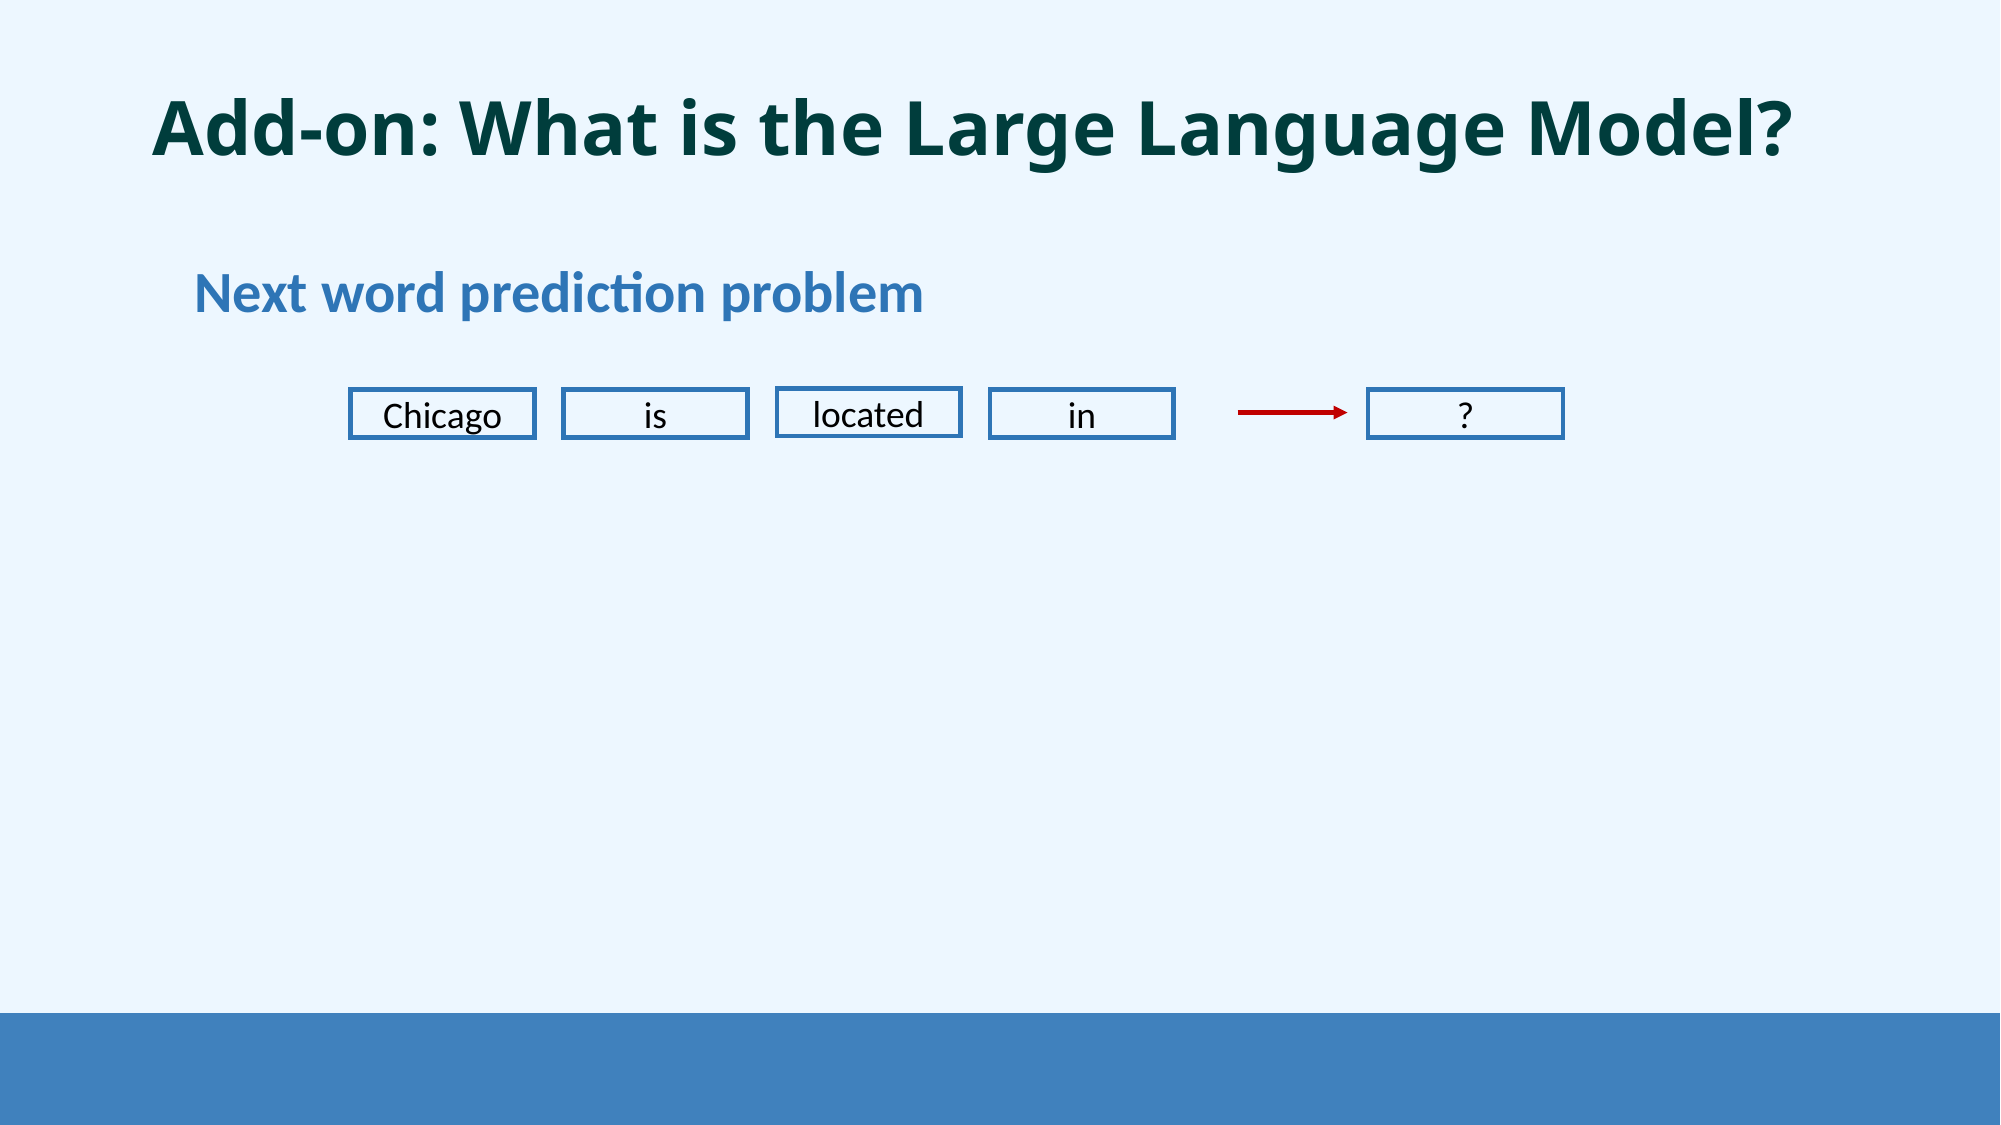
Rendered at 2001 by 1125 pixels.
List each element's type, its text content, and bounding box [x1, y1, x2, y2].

text_box ? [1367, 389, 1564, 438]
text_box Chicago [350, 389, 535, 438]
text_box Next word prediction problem [179, 246, 948, 332]
text_box is [563, 389, 749, 438]
title Add-on: What is the Large Language Model? [137, 41, 1863, 221]
text_box located [776, 387, 962, 437]
text_box in [989, 389, 1175, 438]
